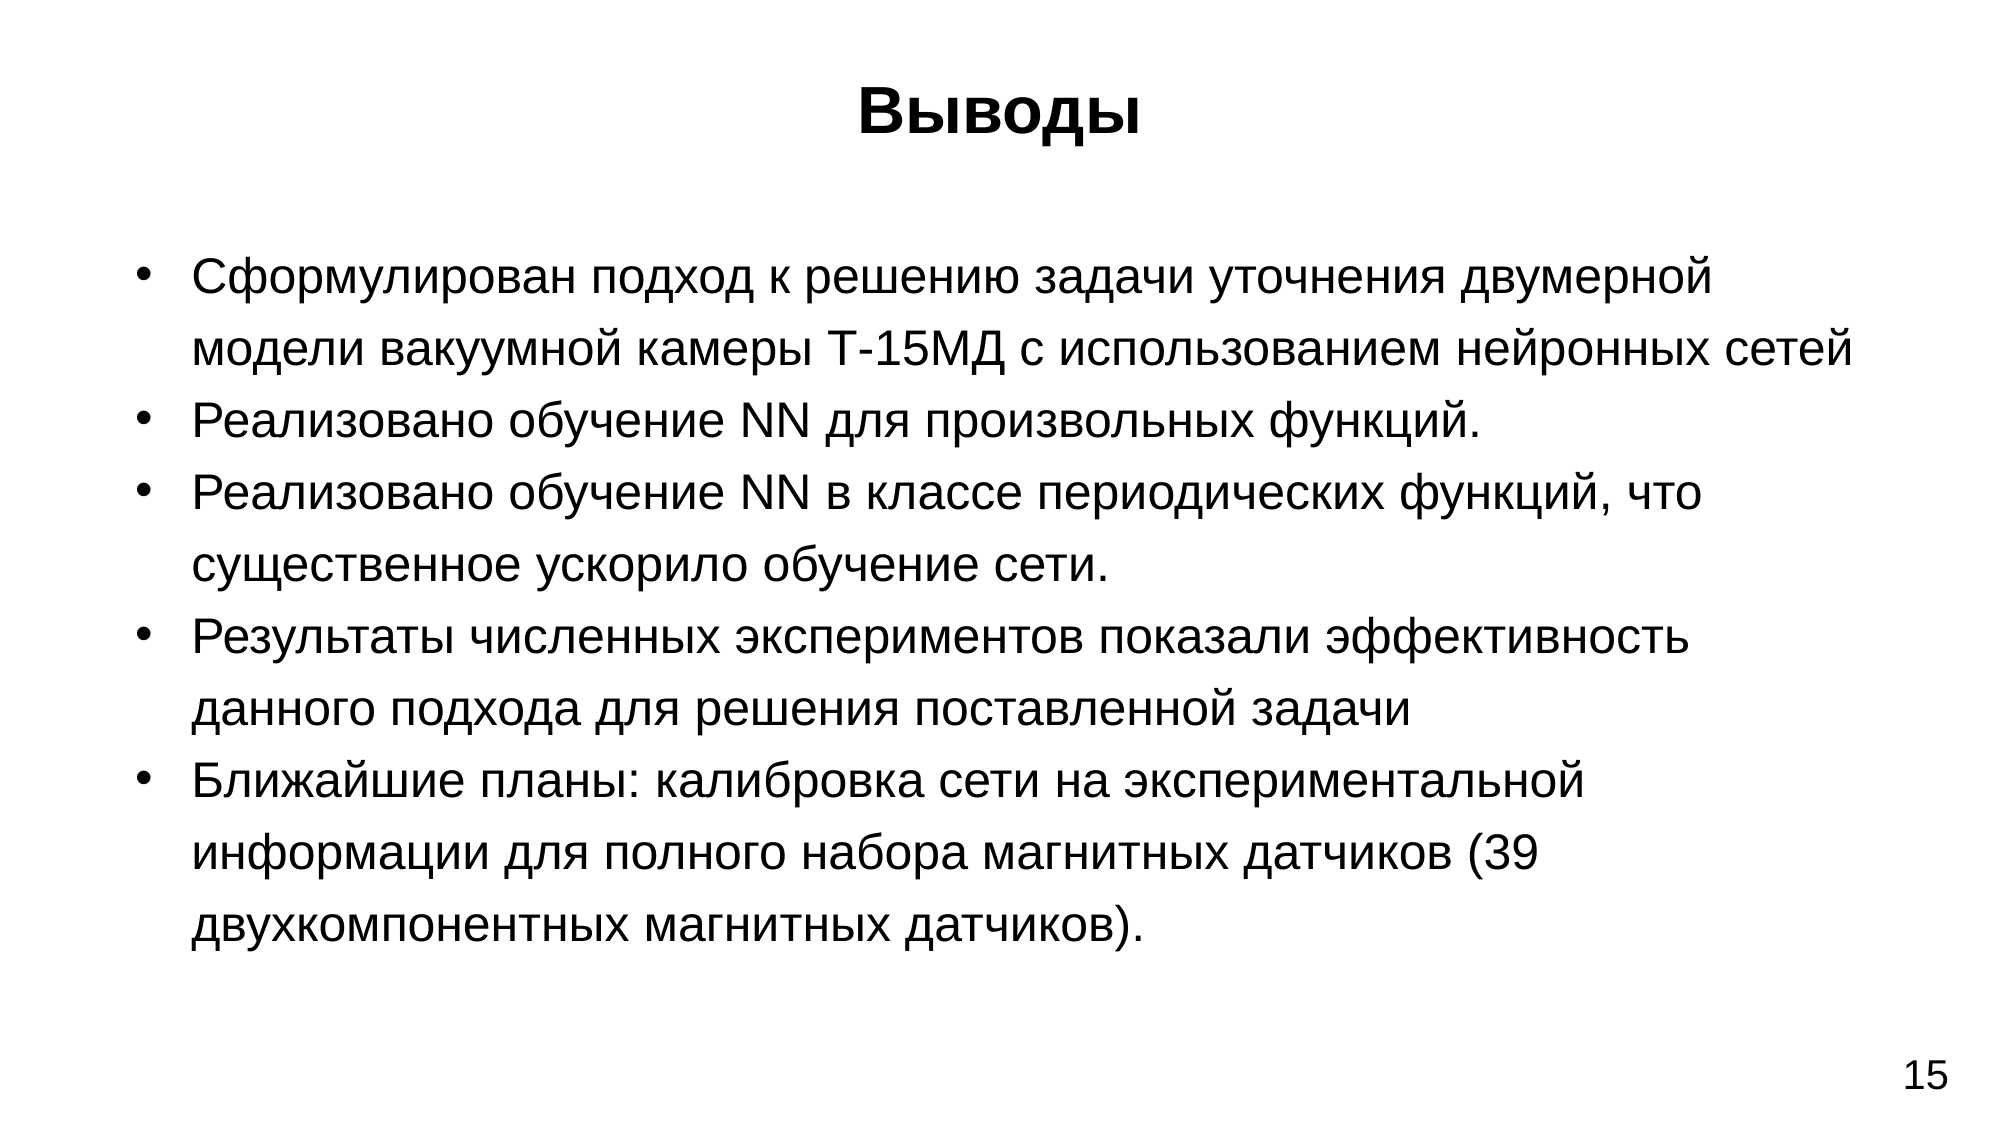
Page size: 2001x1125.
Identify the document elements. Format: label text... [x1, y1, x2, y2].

text_box 15 [1865, 1040, 1987, 1106]
title Выводы [137, 59, 1863, 165]
text_box Сформулирован подход к решению задачи уточнения двумерной модели вакуумной камеры Т-15МД с использованием нейронных сетей Реализовано обучение NN для произвольных функций. Реализовано обучение NN в классе периодических функций, что существенное ускорило обучение сети. Результаты численных экспериментов показали эффективность данного подхода для решения поставленной задачи Ближайшие планы: калибровка сети на экспериментальной информации для полного набора магнитных датчиков (39 двухкомпонентных магнитных датчиков). [120, 224, 1899, 959]
